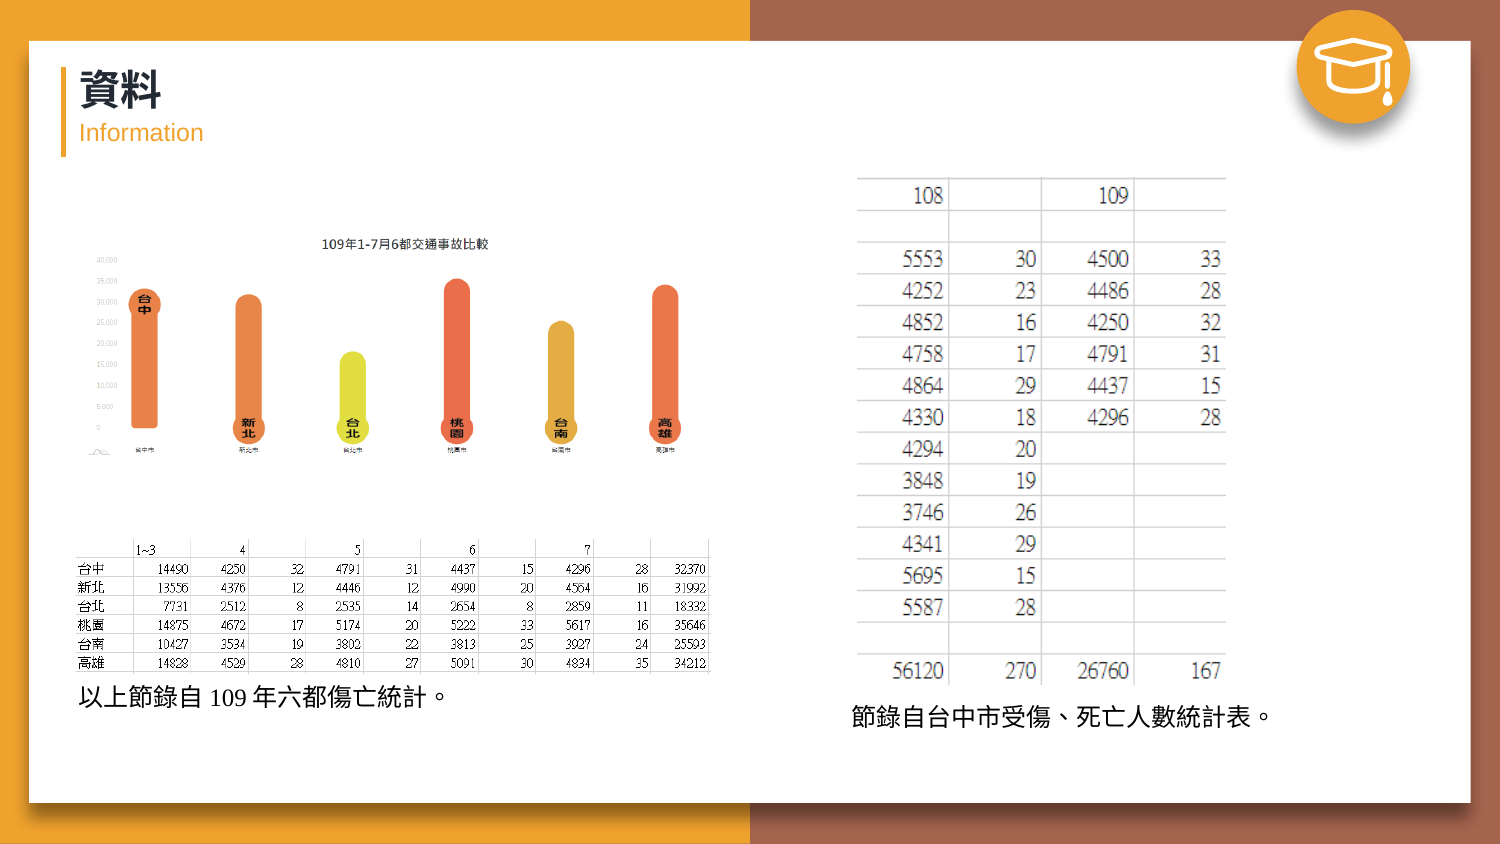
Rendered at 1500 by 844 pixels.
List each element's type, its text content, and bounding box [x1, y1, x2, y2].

text_box 以上節錄自109年六都傷亡統計。 [63, 673, 814, 719]
text_box Information [64, 109, 220, 155]
text_box 節錄自台中市受傷、死亡人數統計表。 [836, 694, 1500, 739]
text_box 資料 [64, 56, 178, 109]
picture [76, 539, 711, 674]
picture [76, 232, 711, 459]
picture [857, 177, 1226, 685]
